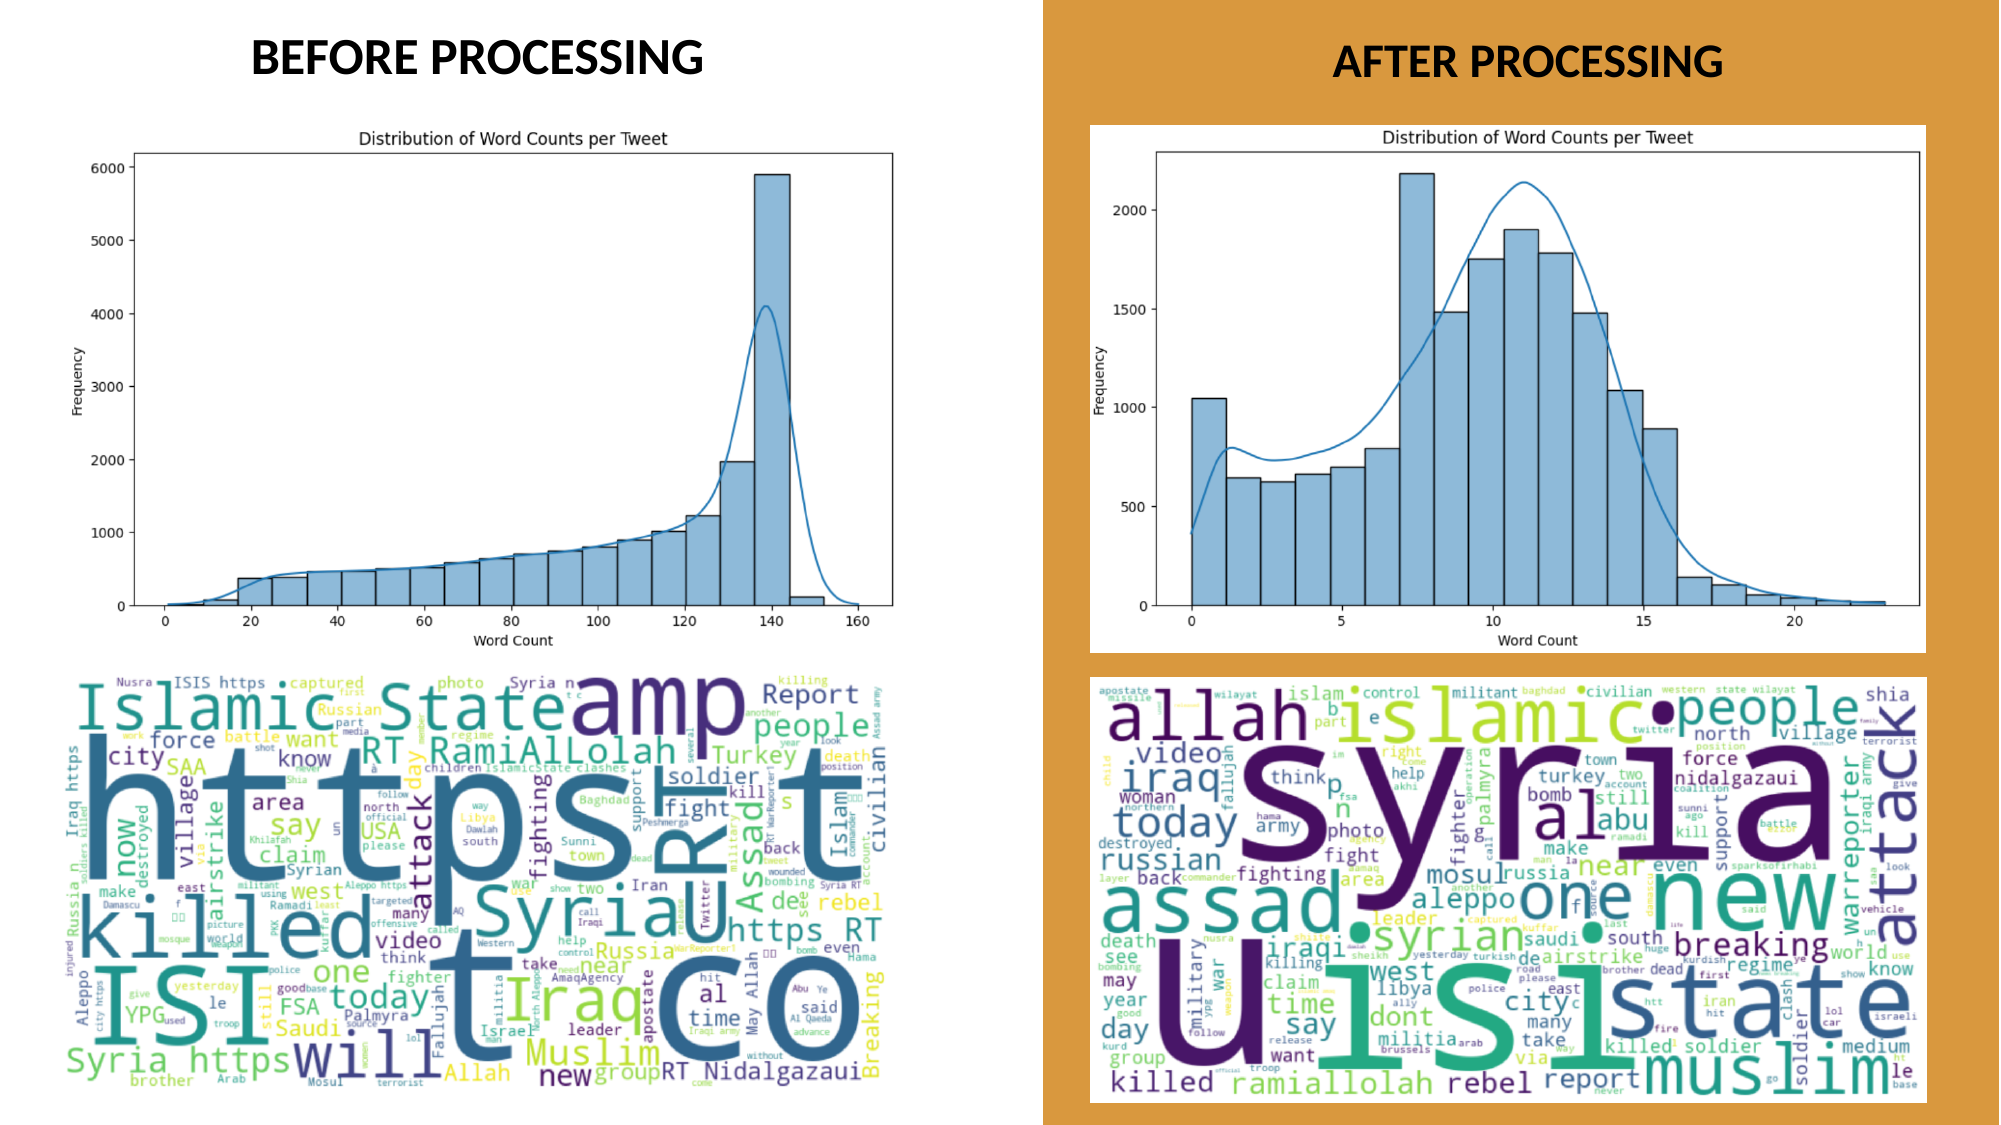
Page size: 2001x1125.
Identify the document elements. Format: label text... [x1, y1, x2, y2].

text_box [45, 117, 910, 1102]
picture [59, 669, 897, 1094]
picture [1090, 125, 1926, 653]
text_box AFTER PROCESSING [1237, 21, 1820, 96]
text_box [1042, 0, 2000, 1125]
text_box BEFORE PROCESSING [187, 21, 769, 96]
picture [1089, 676, 1927, 1104]
picture [61, 123, 895, 653]
